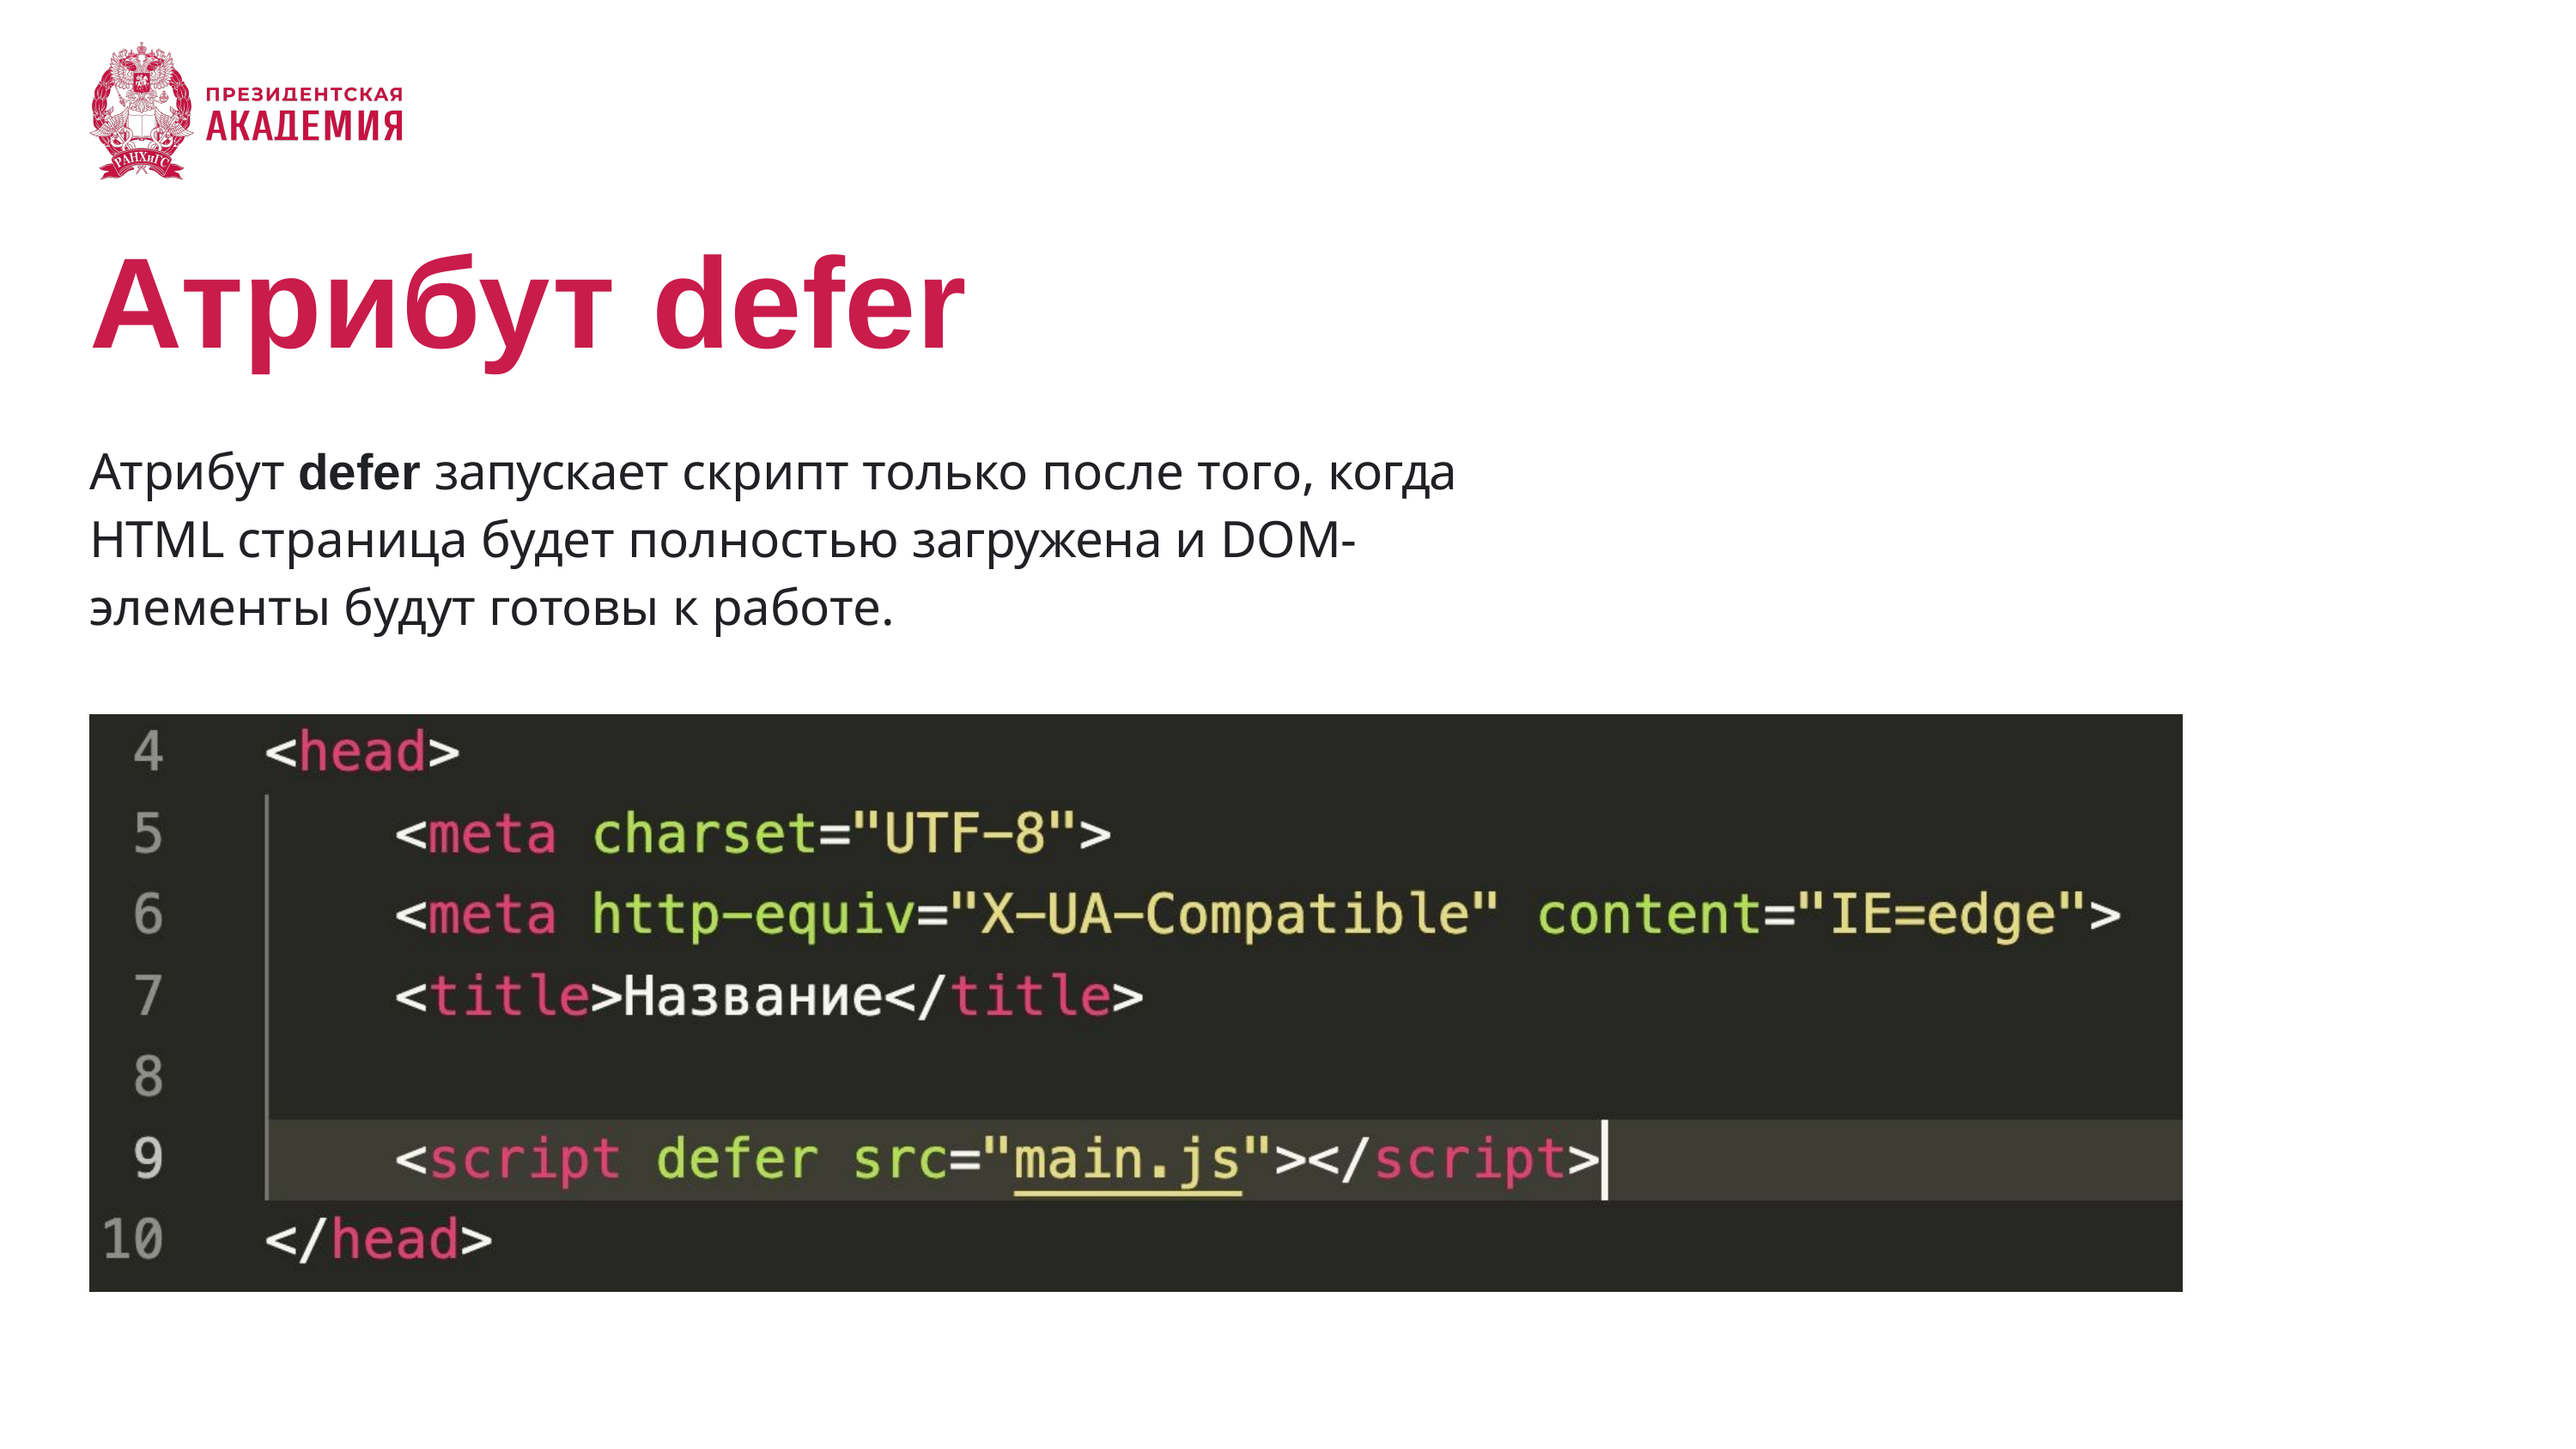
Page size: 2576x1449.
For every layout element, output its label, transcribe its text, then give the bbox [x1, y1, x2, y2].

picture [88, 714, 2183, 1292]
text_box Атрибут defer запускает скрипт только после того, когда HTML страница будет полностью загружена и DOM-элементы будут готовы к работе. [88, 429, 1552, 636]
title Атрибут defer [88, 216, 1684, 461]
picture [89, 42, 402, 179]
